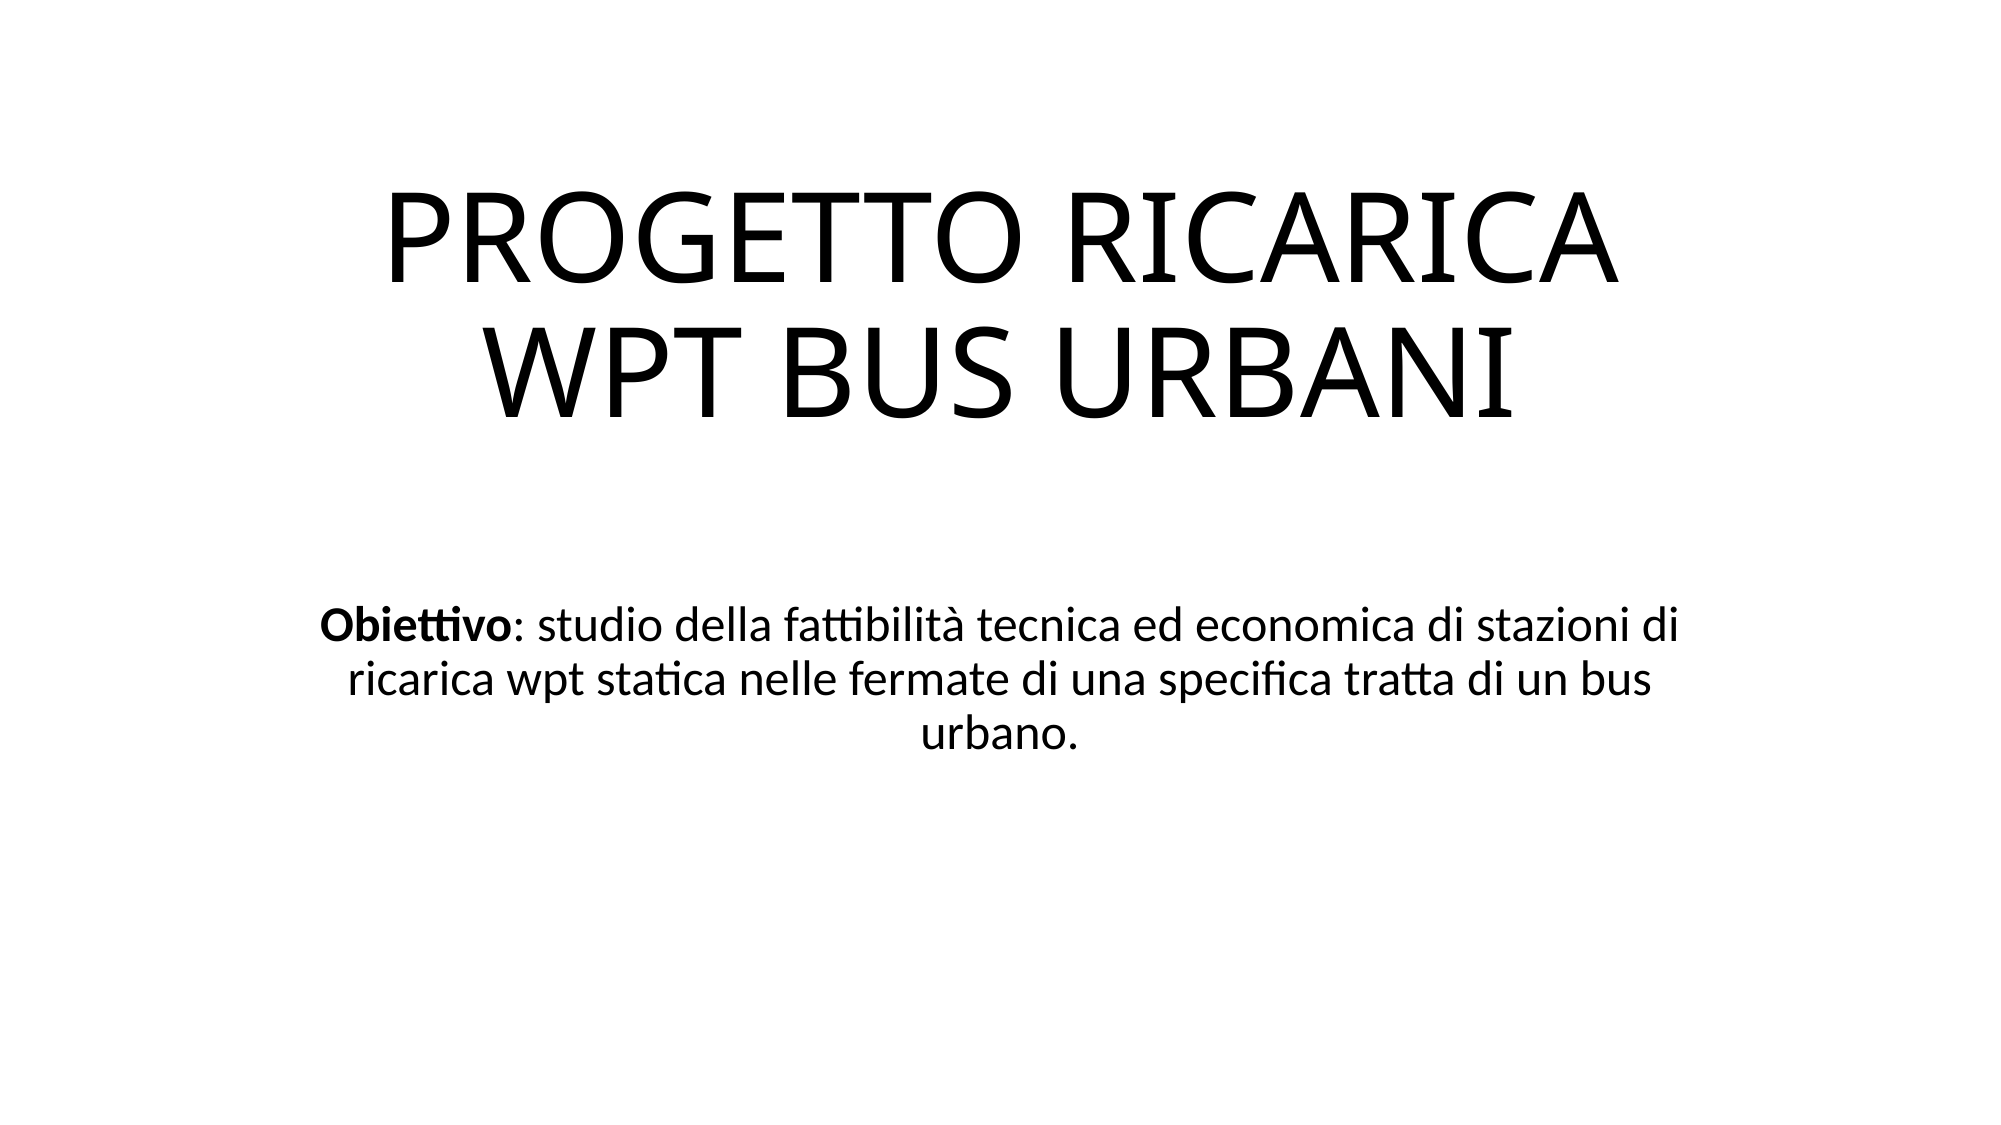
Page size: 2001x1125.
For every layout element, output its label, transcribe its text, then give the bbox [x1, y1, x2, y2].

title PROGETTO RICARICA WPT BUS URBANI [249, 60, 1750, 453]
subtitle Obiettivo: studio della fattibilità tecnica ed economica di stazioni di ricarica wpt statica nelle fermate di una specifica tratta di un bus urbano. [249, 590, 1750, 863]
